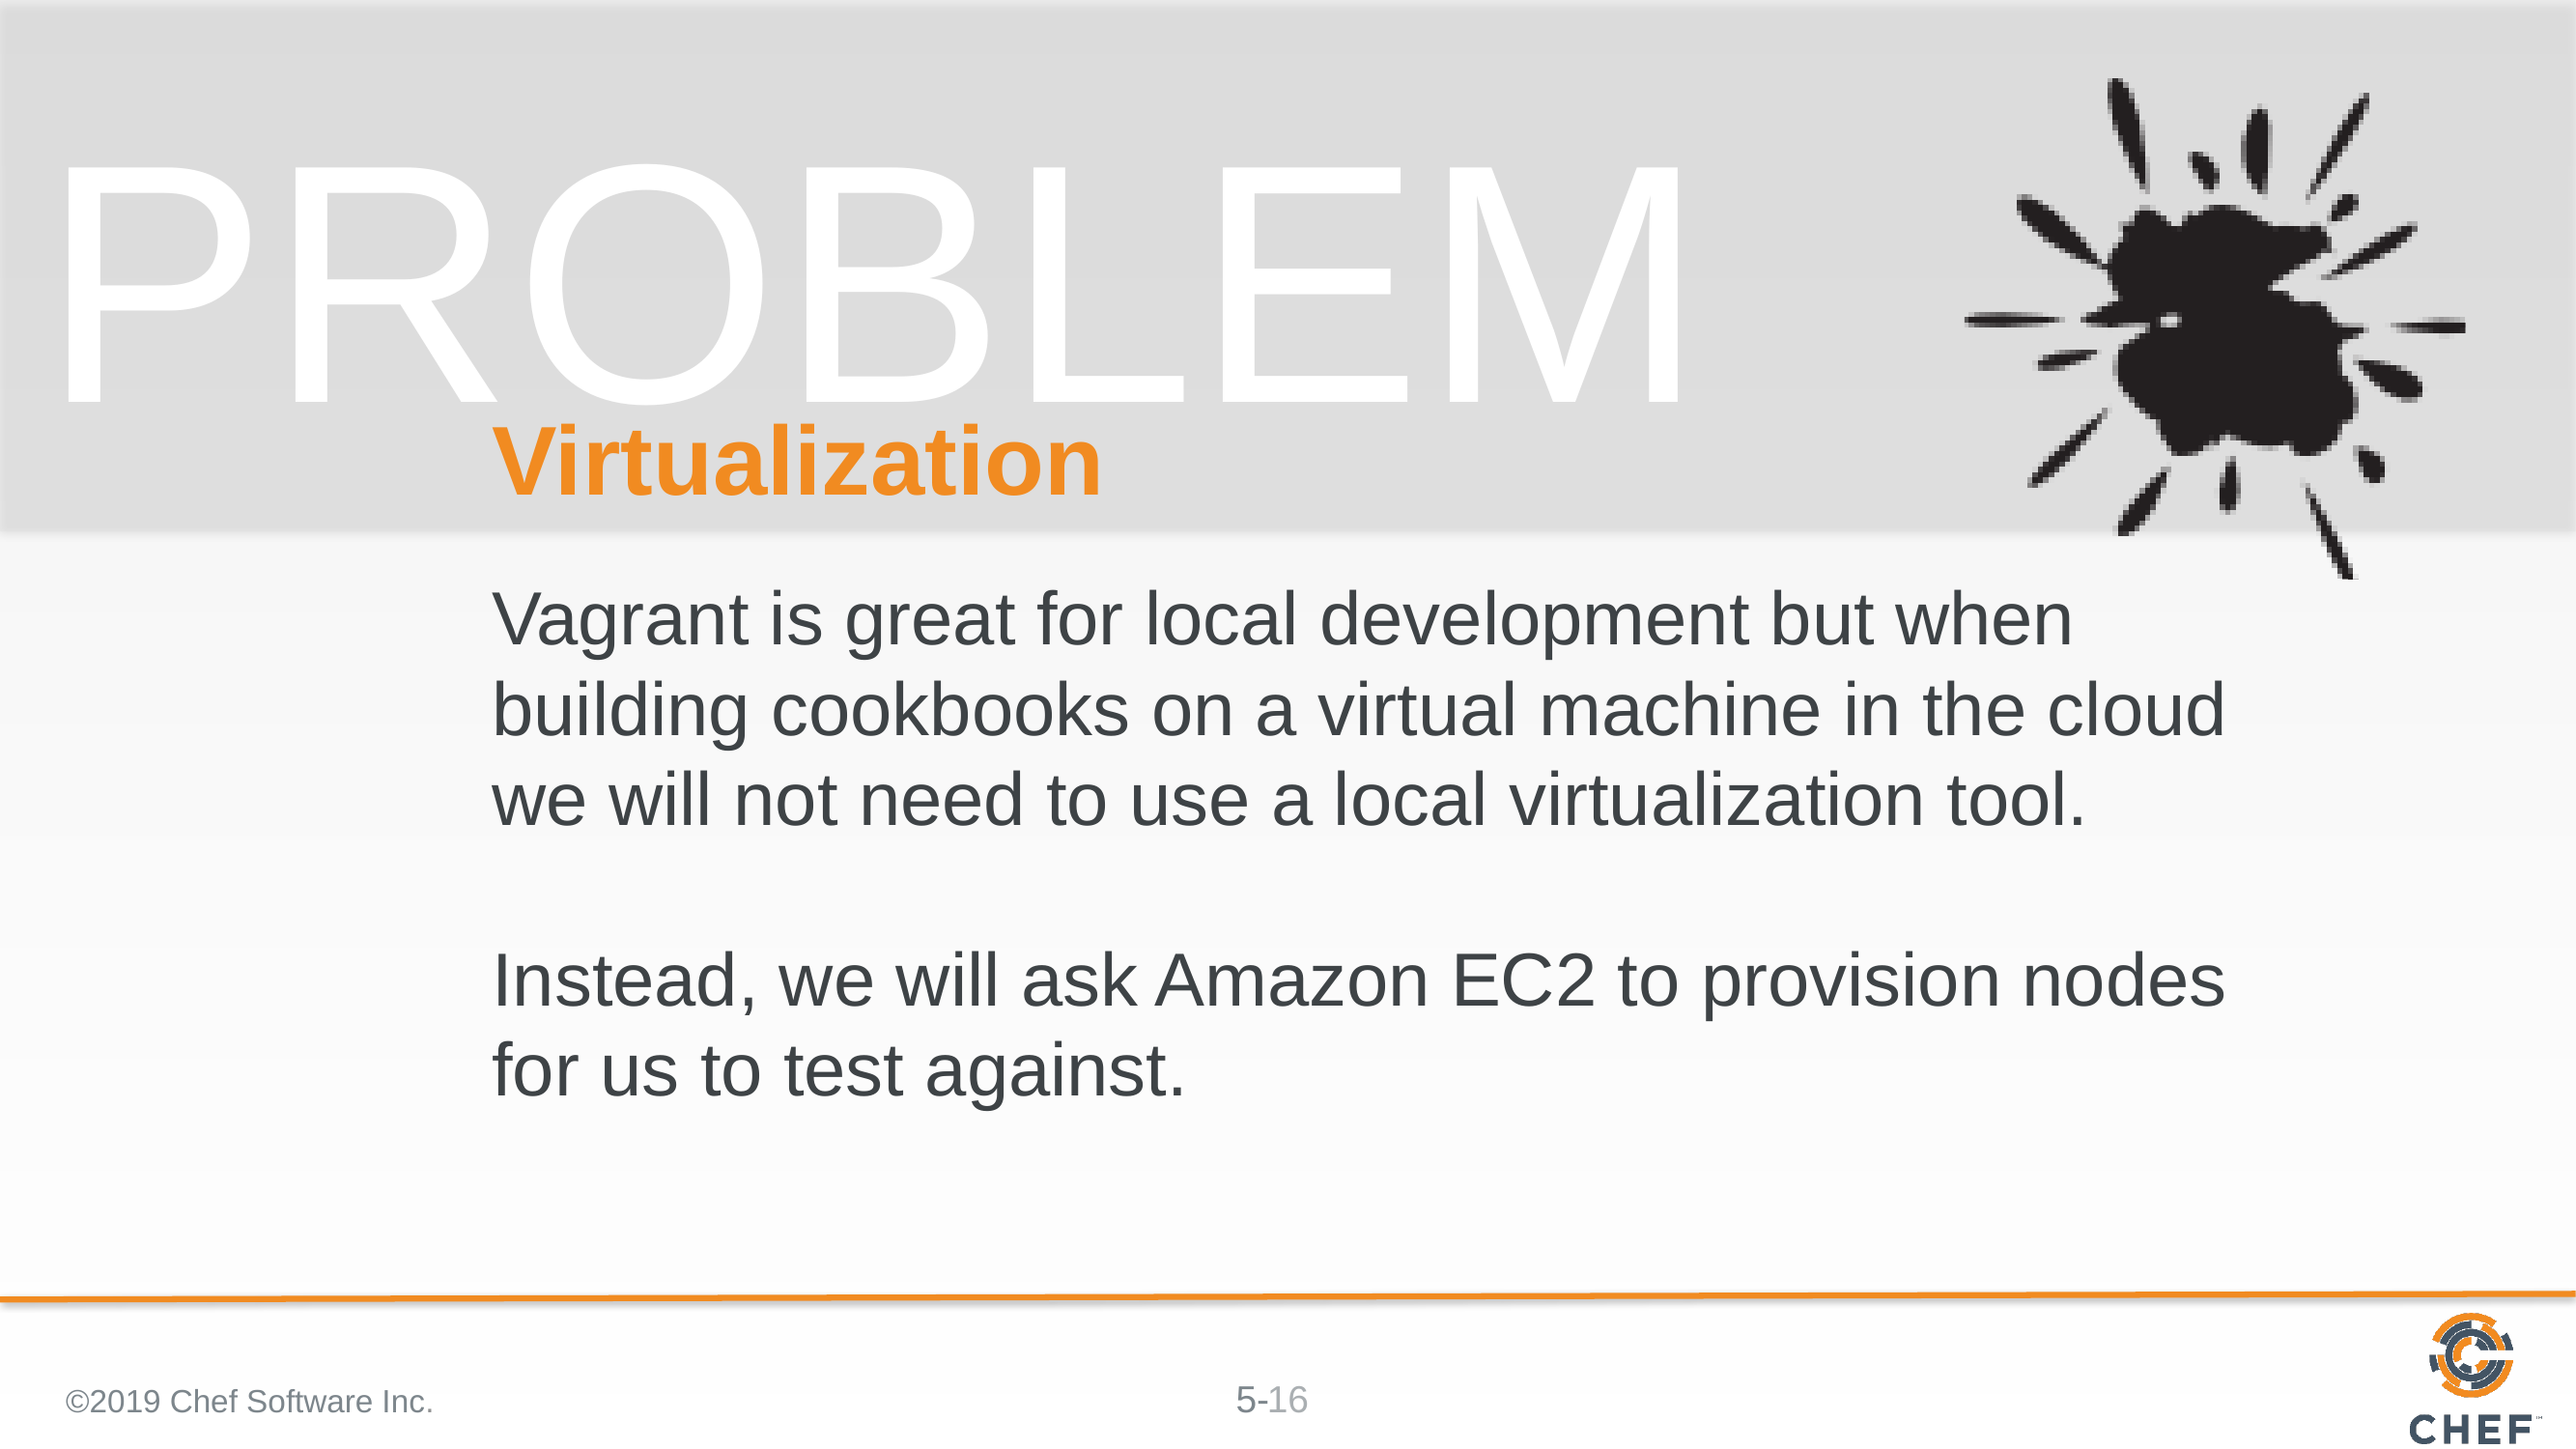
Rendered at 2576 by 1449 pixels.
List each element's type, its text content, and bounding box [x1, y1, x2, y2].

subtitle Vagrant is great for local development but when building cookbooks on a virtual machine in the cloud we will not need to use a local virtualization tool. Instead, we will ask Amazon EC2 to provision nodes for us to test against. [477, 555, 2279, 1201]
title Virtualization [477, 395, 2217, 531]
slide_number 16 [998, 1359, 1578, 1437]
footer ©2019 Chef Software Inc. [51, 1359, 952, 1440]
picture [2399, 1297, 2550, 1449]
